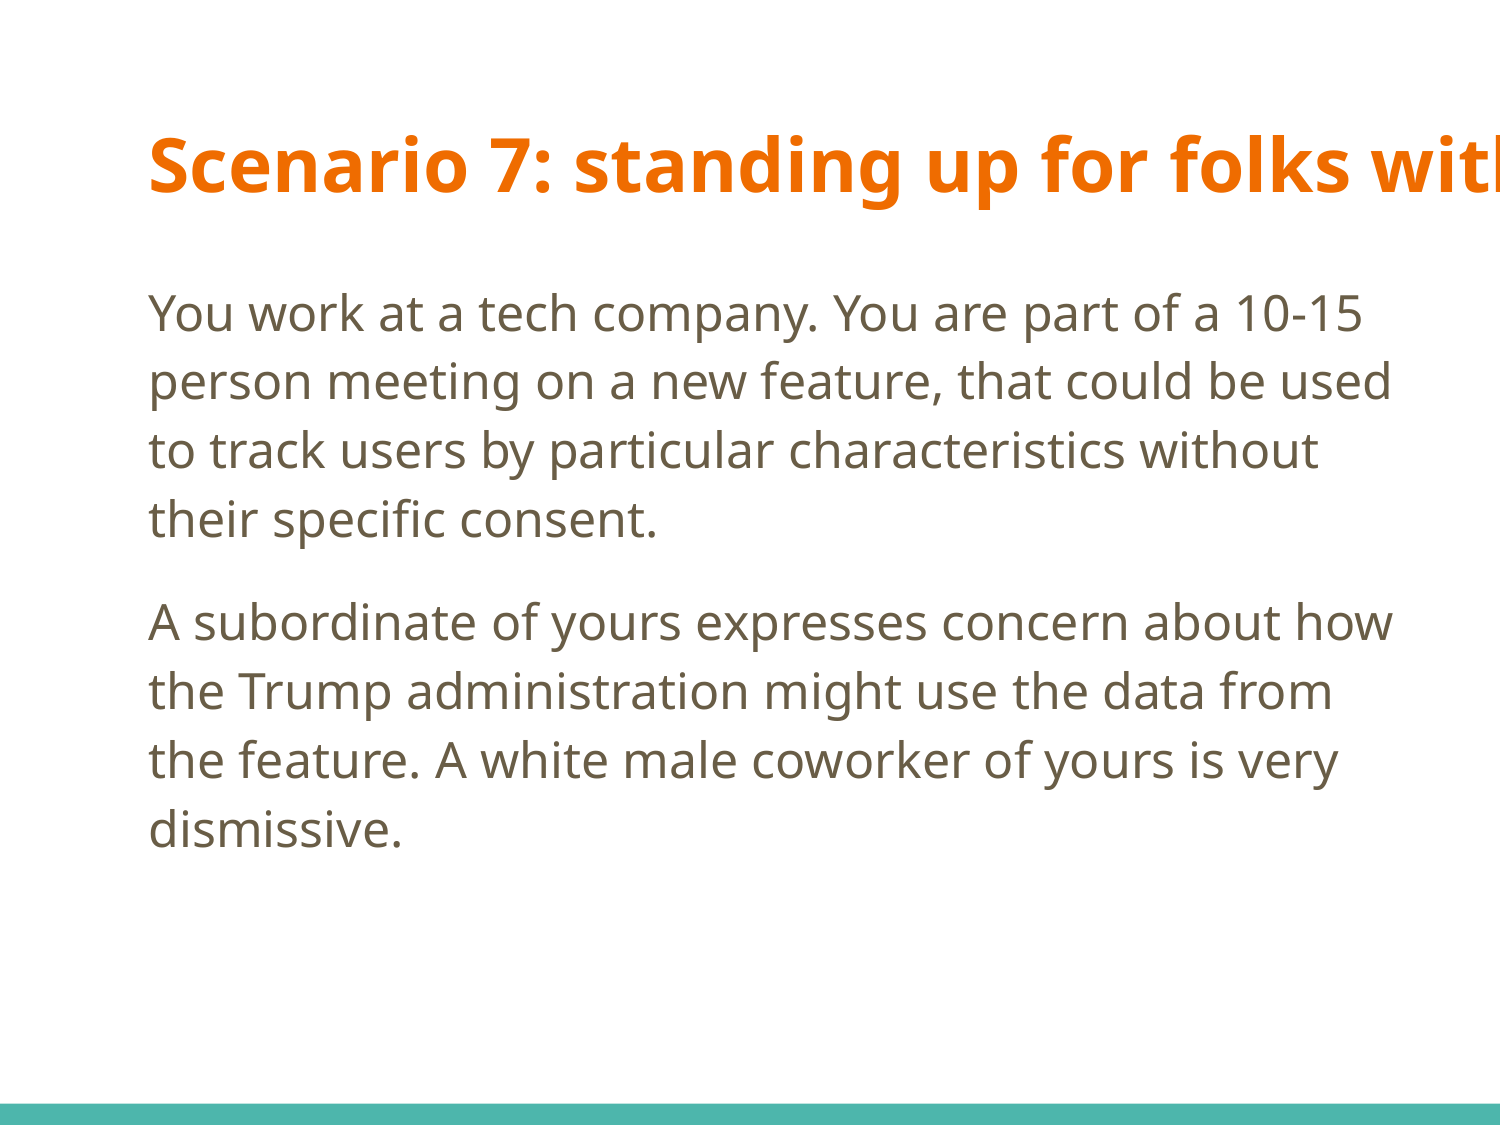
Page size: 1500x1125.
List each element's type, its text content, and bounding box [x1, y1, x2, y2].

title Scenario 7: standing up for folks with concerns [128, 97, 1500, 252]
list You work at a tech company. You are part of a 10-15 person meeting on a new feature, that could be used to track users by particular characteristics without their specific consent. A subordinate of yours expresses concern about how the Trump administration might use the data from the feature. A white male coworker of yours is very dismissive. [128, 252, 1438, 1003]
